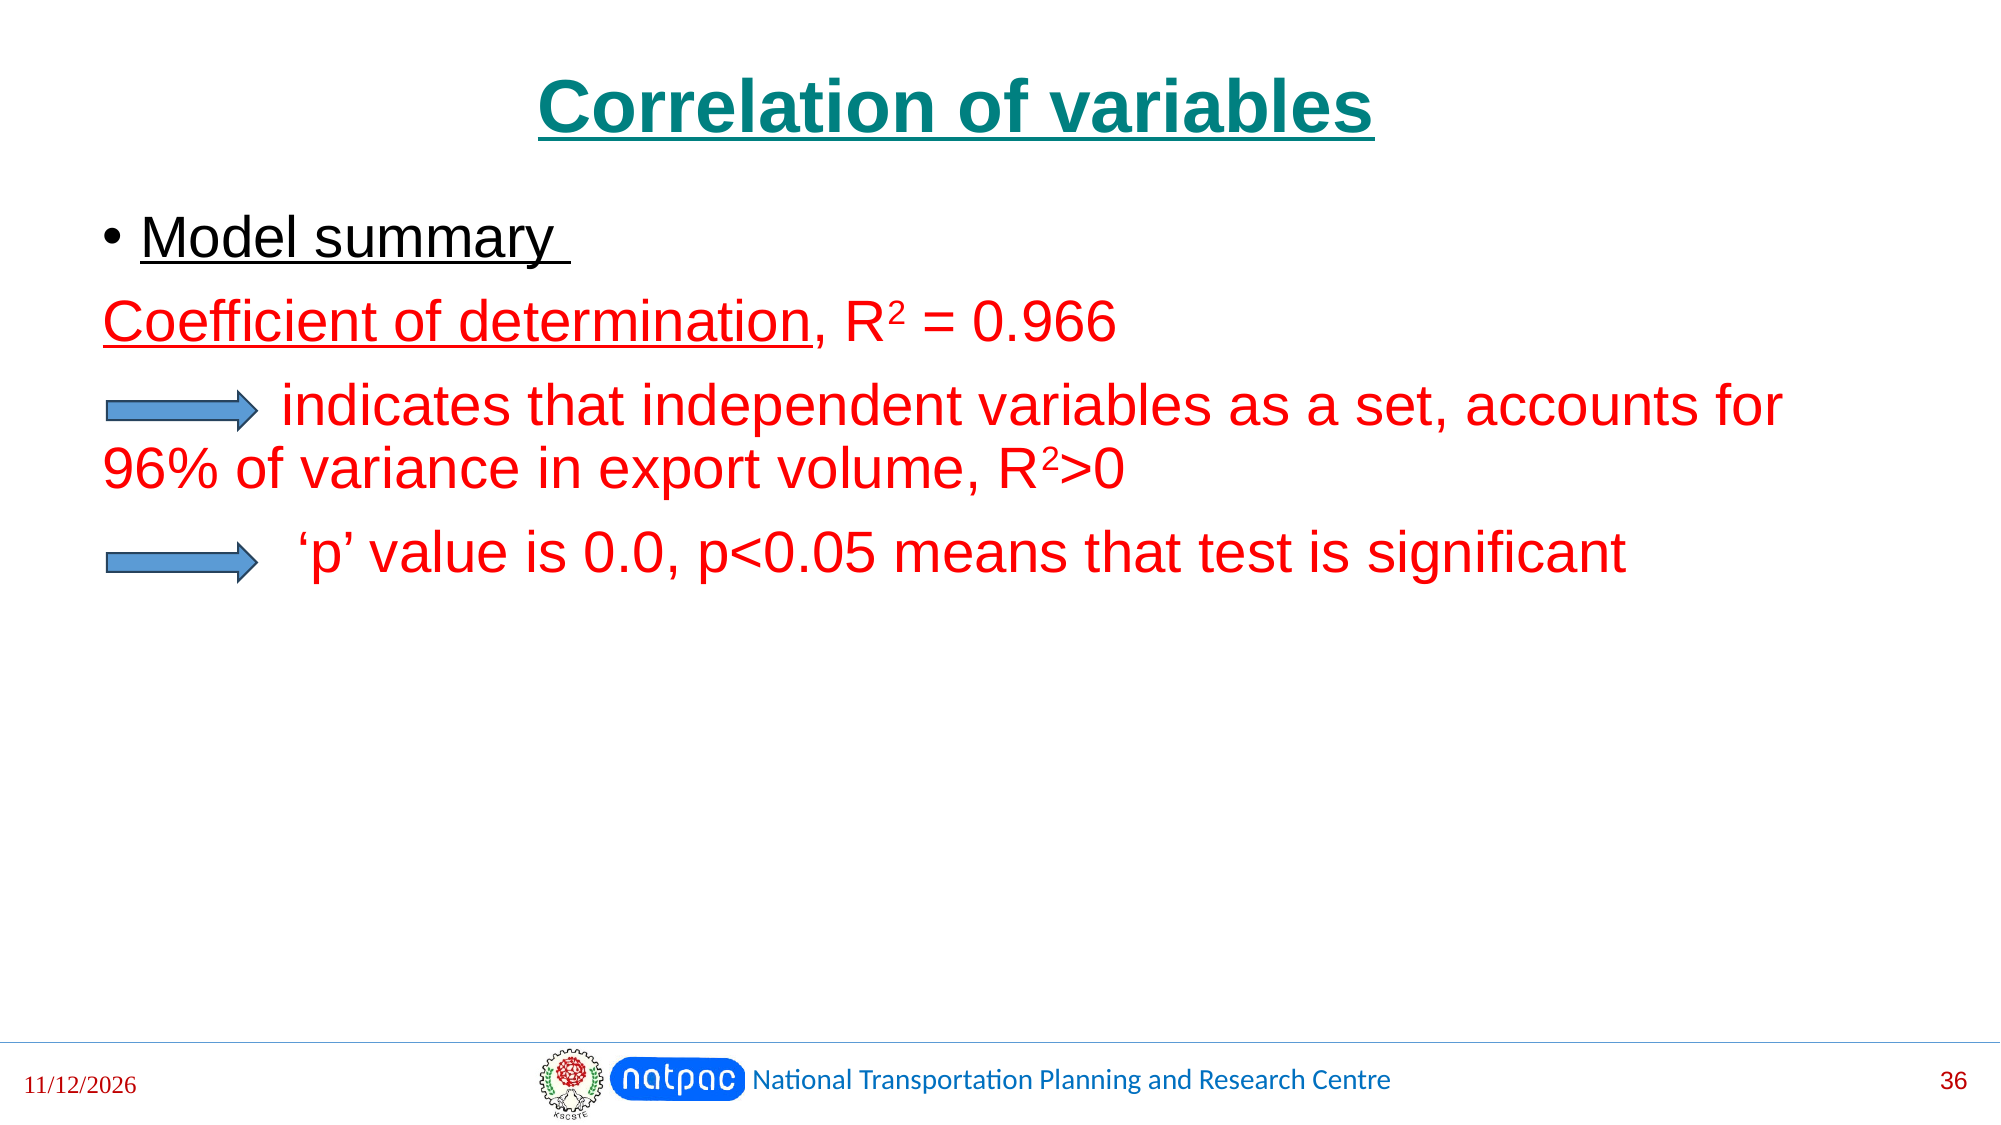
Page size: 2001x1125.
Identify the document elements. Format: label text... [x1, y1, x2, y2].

picture [609, 1055, 737, 1101]
list Model summary Coefficient of determination, R2 = 0.966 indicates that independent variables as a set, accounts for 96% of variance in export volume, R2>0 ‘p’ value is 0.0, p<0.05 means that test is significant [87, 200, 1925, 1014]
title Correlation of variables [137, 4, 1775, 200]
picture [535, 1046, 608, 1123]
text_box [105, 541, 259, 584]
footer National Transportation Planning and Research Centre [737, 1052, 1625, 1113]
text_box [105, 389, 259, 432]
